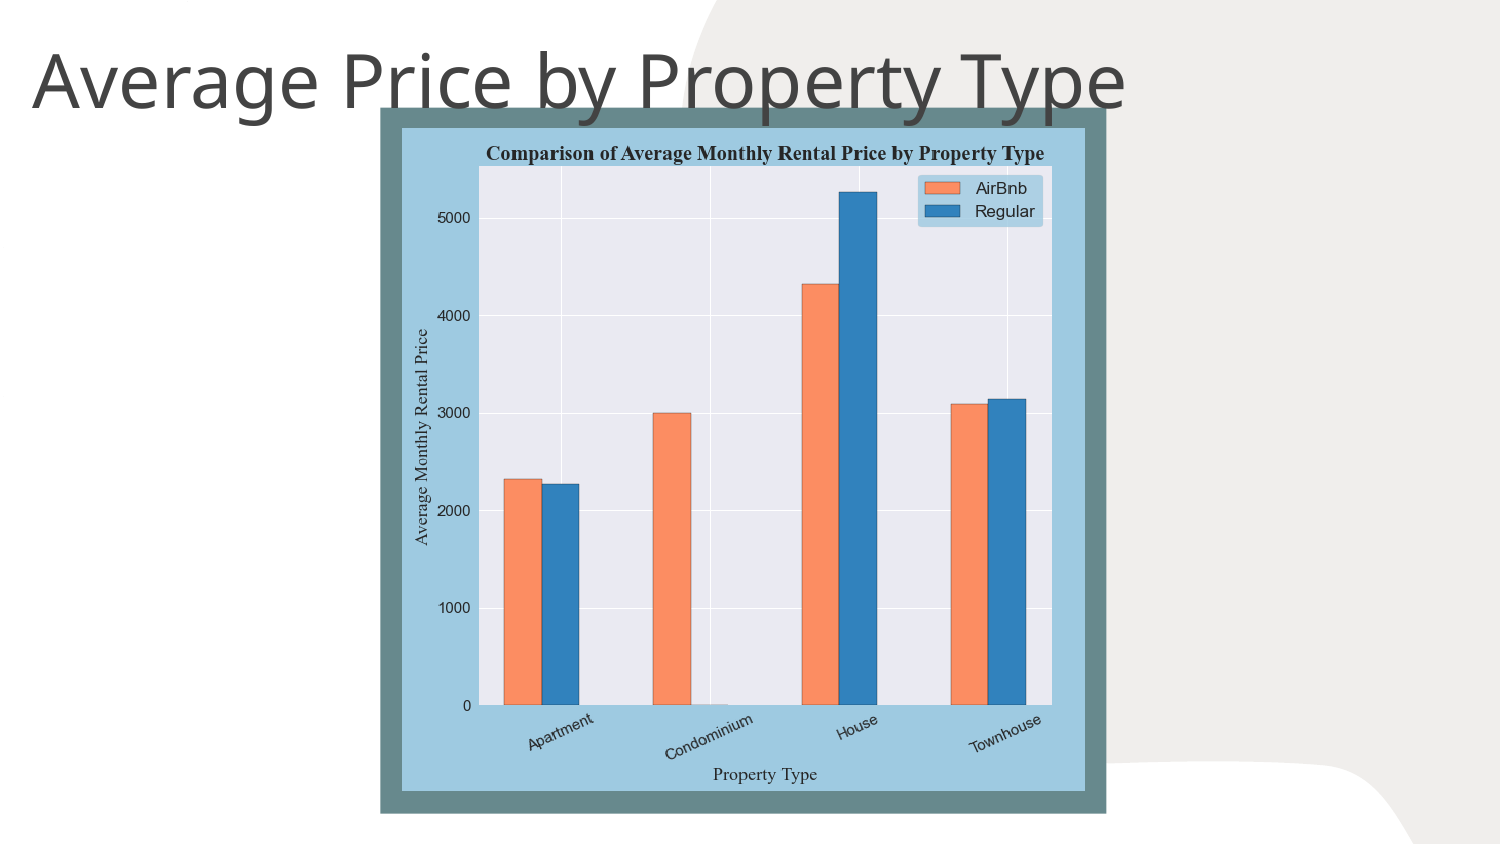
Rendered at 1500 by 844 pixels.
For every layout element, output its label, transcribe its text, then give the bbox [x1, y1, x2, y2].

title Average Price by Property Type [18, 18, 1467, 114]
picture [402, 128, 1085, 791]
text_box [380, 114, 1107, 814]
